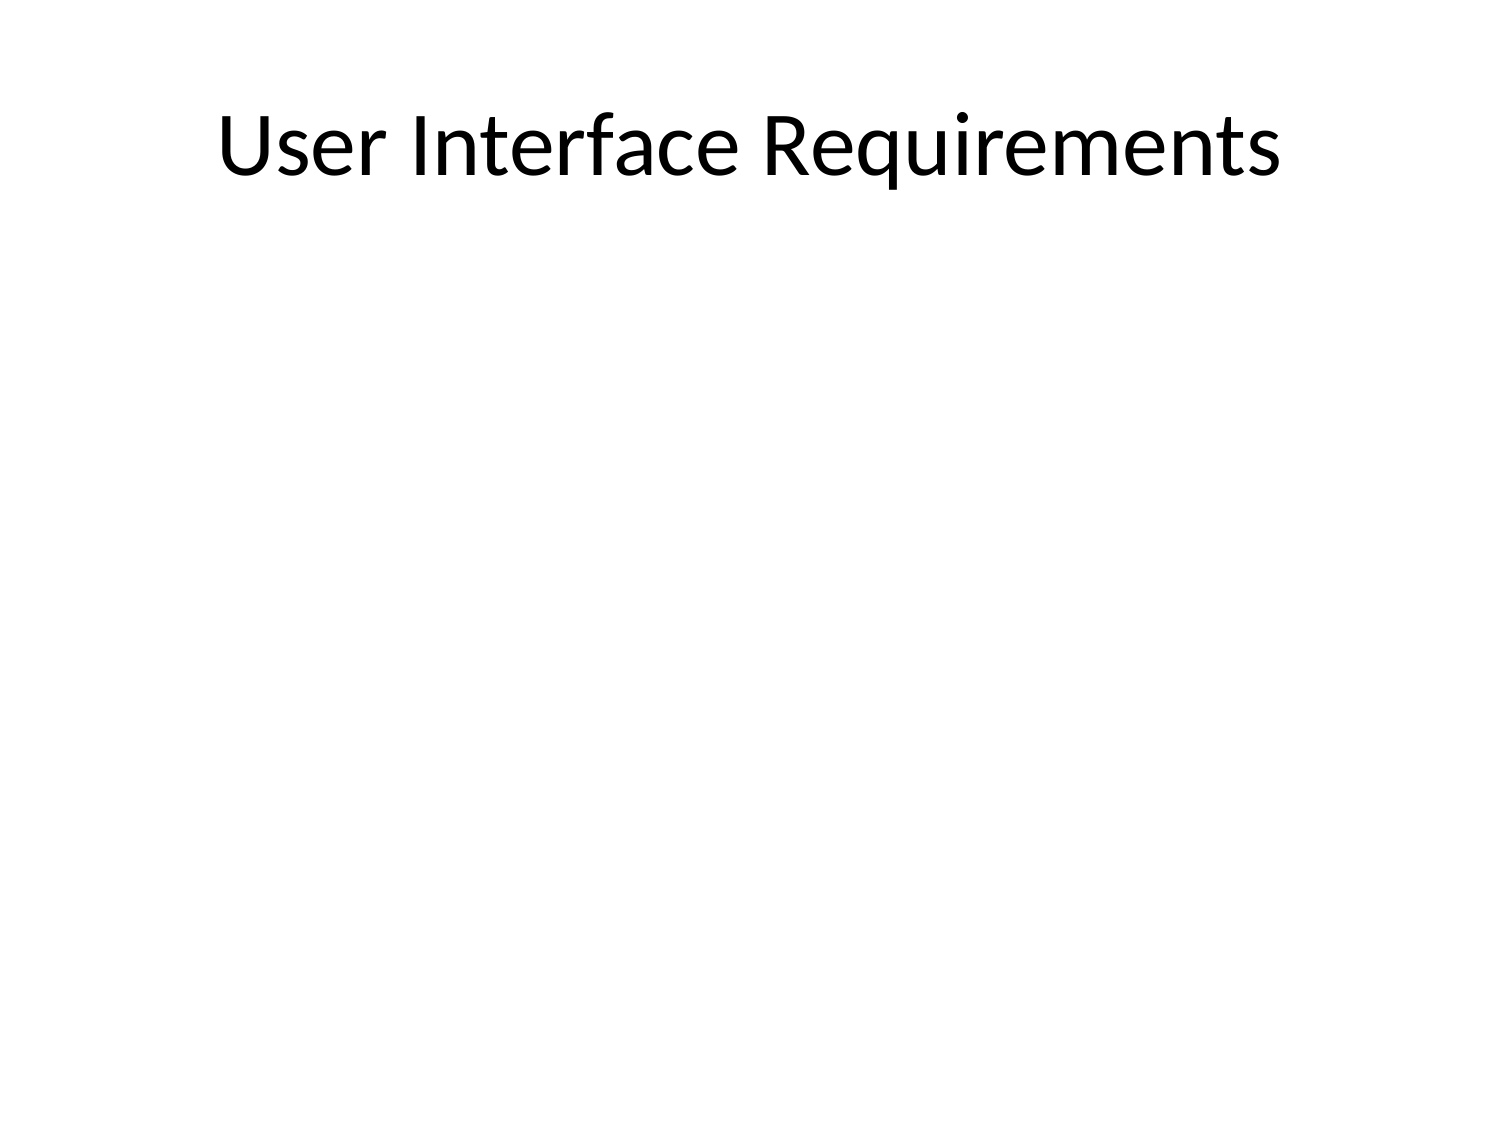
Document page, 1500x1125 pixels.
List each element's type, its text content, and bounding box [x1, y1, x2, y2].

title User Interface Requirements [75, 45, 1425, 233]
